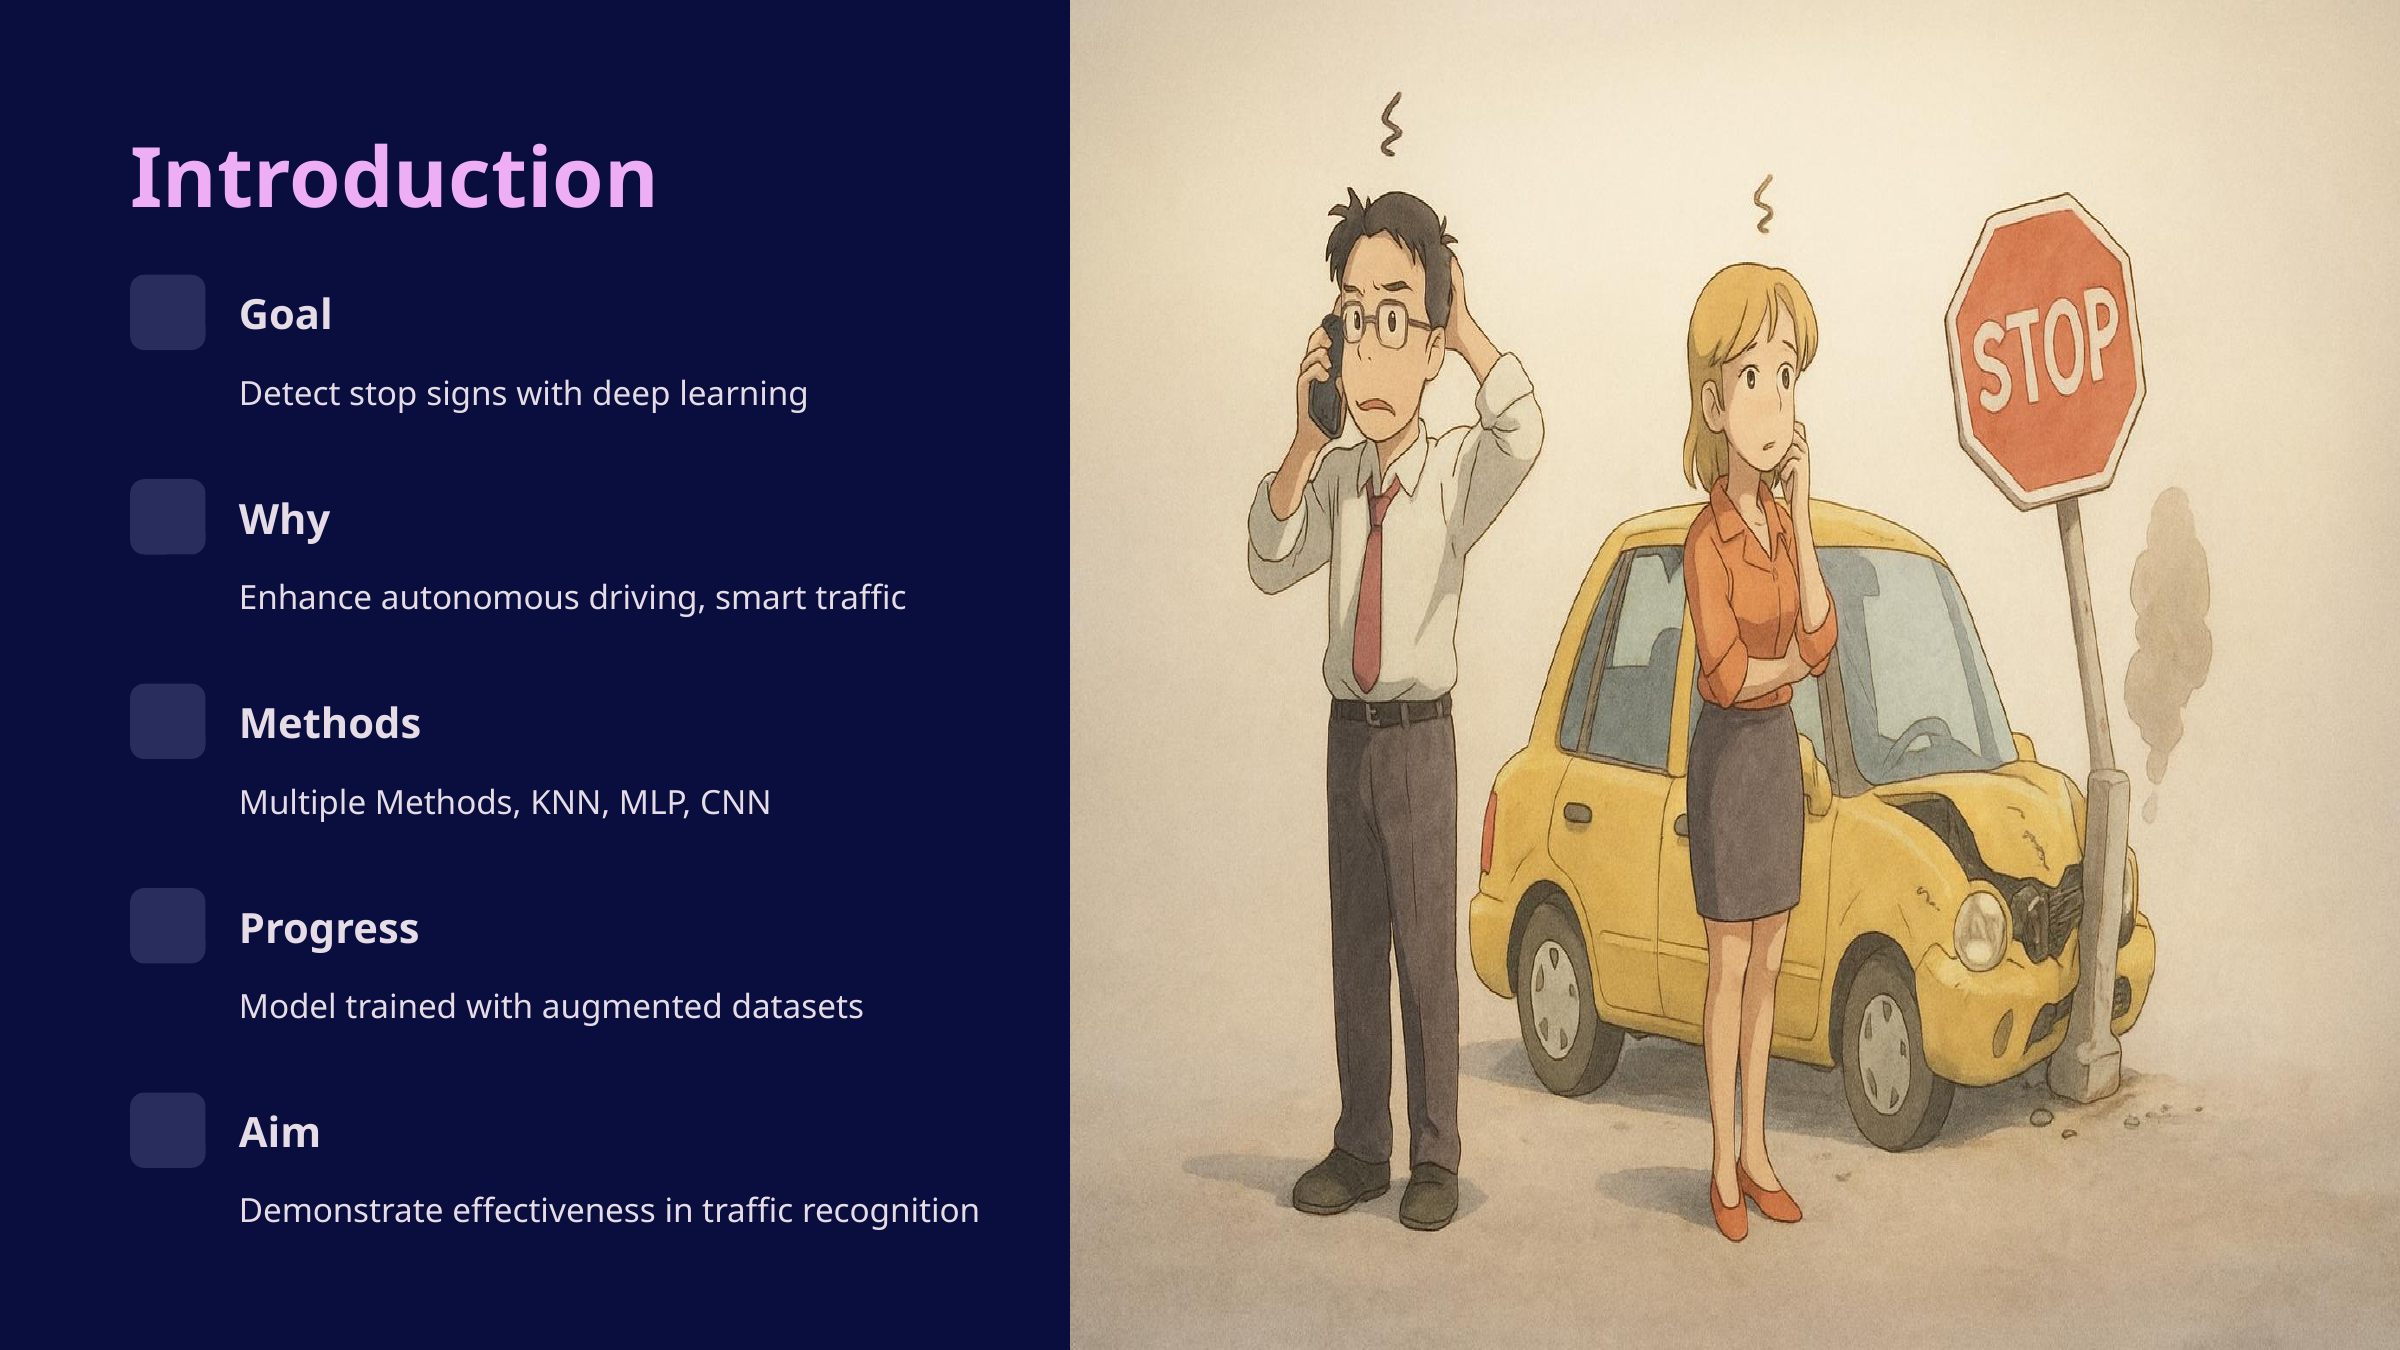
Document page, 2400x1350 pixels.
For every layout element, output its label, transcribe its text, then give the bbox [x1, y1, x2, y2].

text_box Enhance autonomous driving, smart traffic [238, 563, 1069, 617]
text_box Demonstrate effectiveness in traffic recognition [238, 1176, 1069, 1231]
text_box Aim [238, 1104, 658, 1157]
text_box Why [238, 490, 658, 543]
text_box Introduction [130, 119, 968, 225]
text_box Model trained with augmented datasets [238, 971, 1069, 1026]
text_box Goal [238, 286, 658, 339]
text_box Progress [238, 899, 658, 952]
text_box Methods [238, 695, 658, 748]
text_box Detect stop signs with deep learning [238, 358, 1069, 413]
text_box [130, 683, 206, 759]
picture [1069, 0, 2400, 1350]
text_box Multiple Methods, KNN, MLP, CNN [238, 767, 1069, 822]
text_box [130, 888, 206, 964]
text_box [130, 1092, 206, 1168]
text_box [130, 479, 206, 555]
text_box [130, 274, 206, 351]
